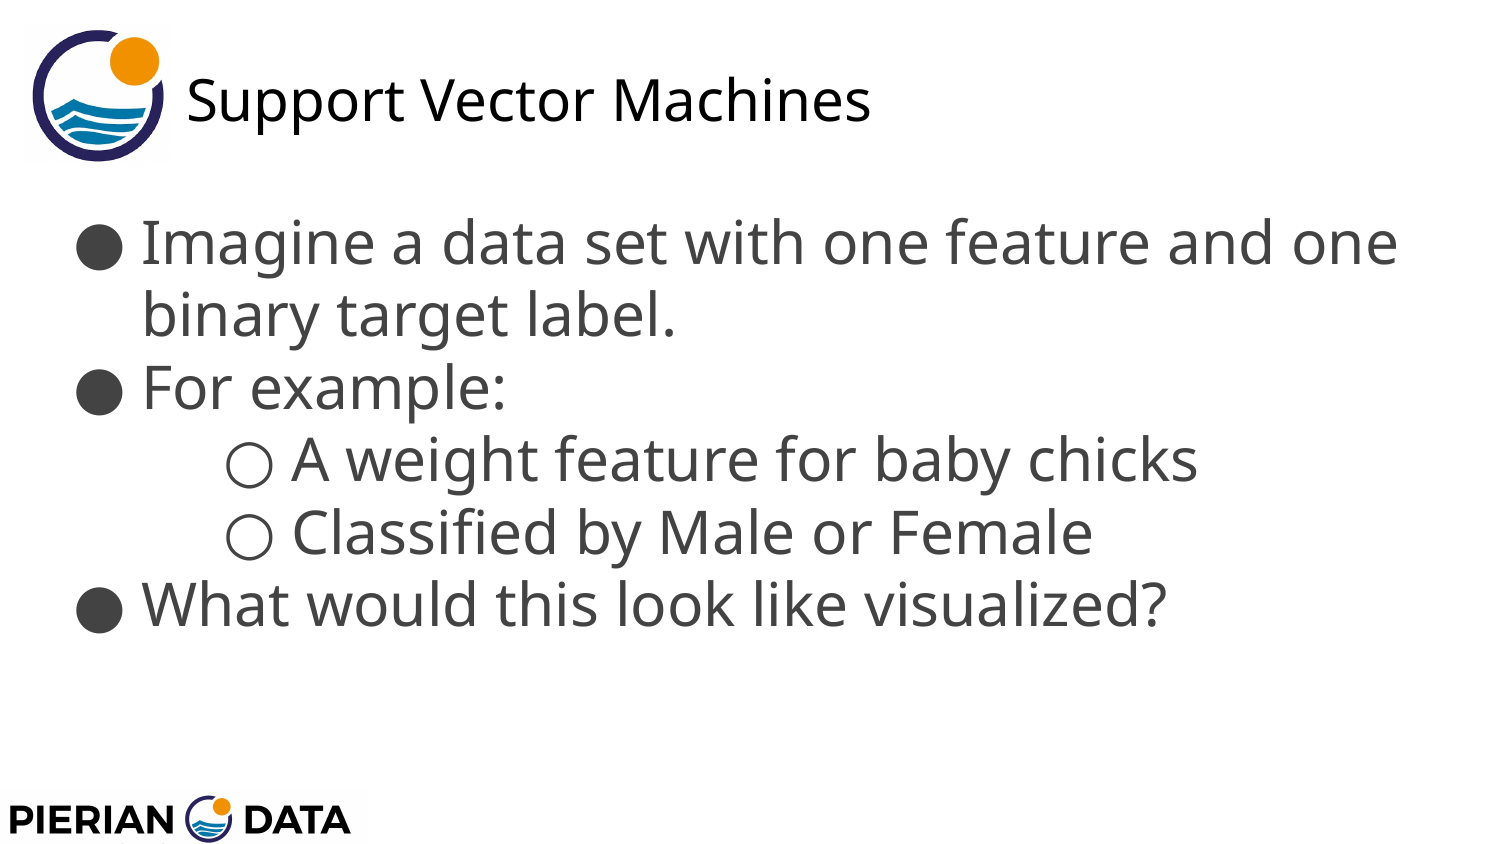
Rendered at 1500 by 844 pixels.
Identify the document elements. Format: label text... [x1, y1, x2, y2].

list Imagine a data set with one feature and one binary target label. For example: A weight feature for baby chicks Classified by Male or Female What would this look like visualized? [51, 189, 1476, 750]
picture [0, 787, 368, 844]
picture [24, 24, 172, 167]
title Support Vector Machines [176, 48, 1449, 143]
